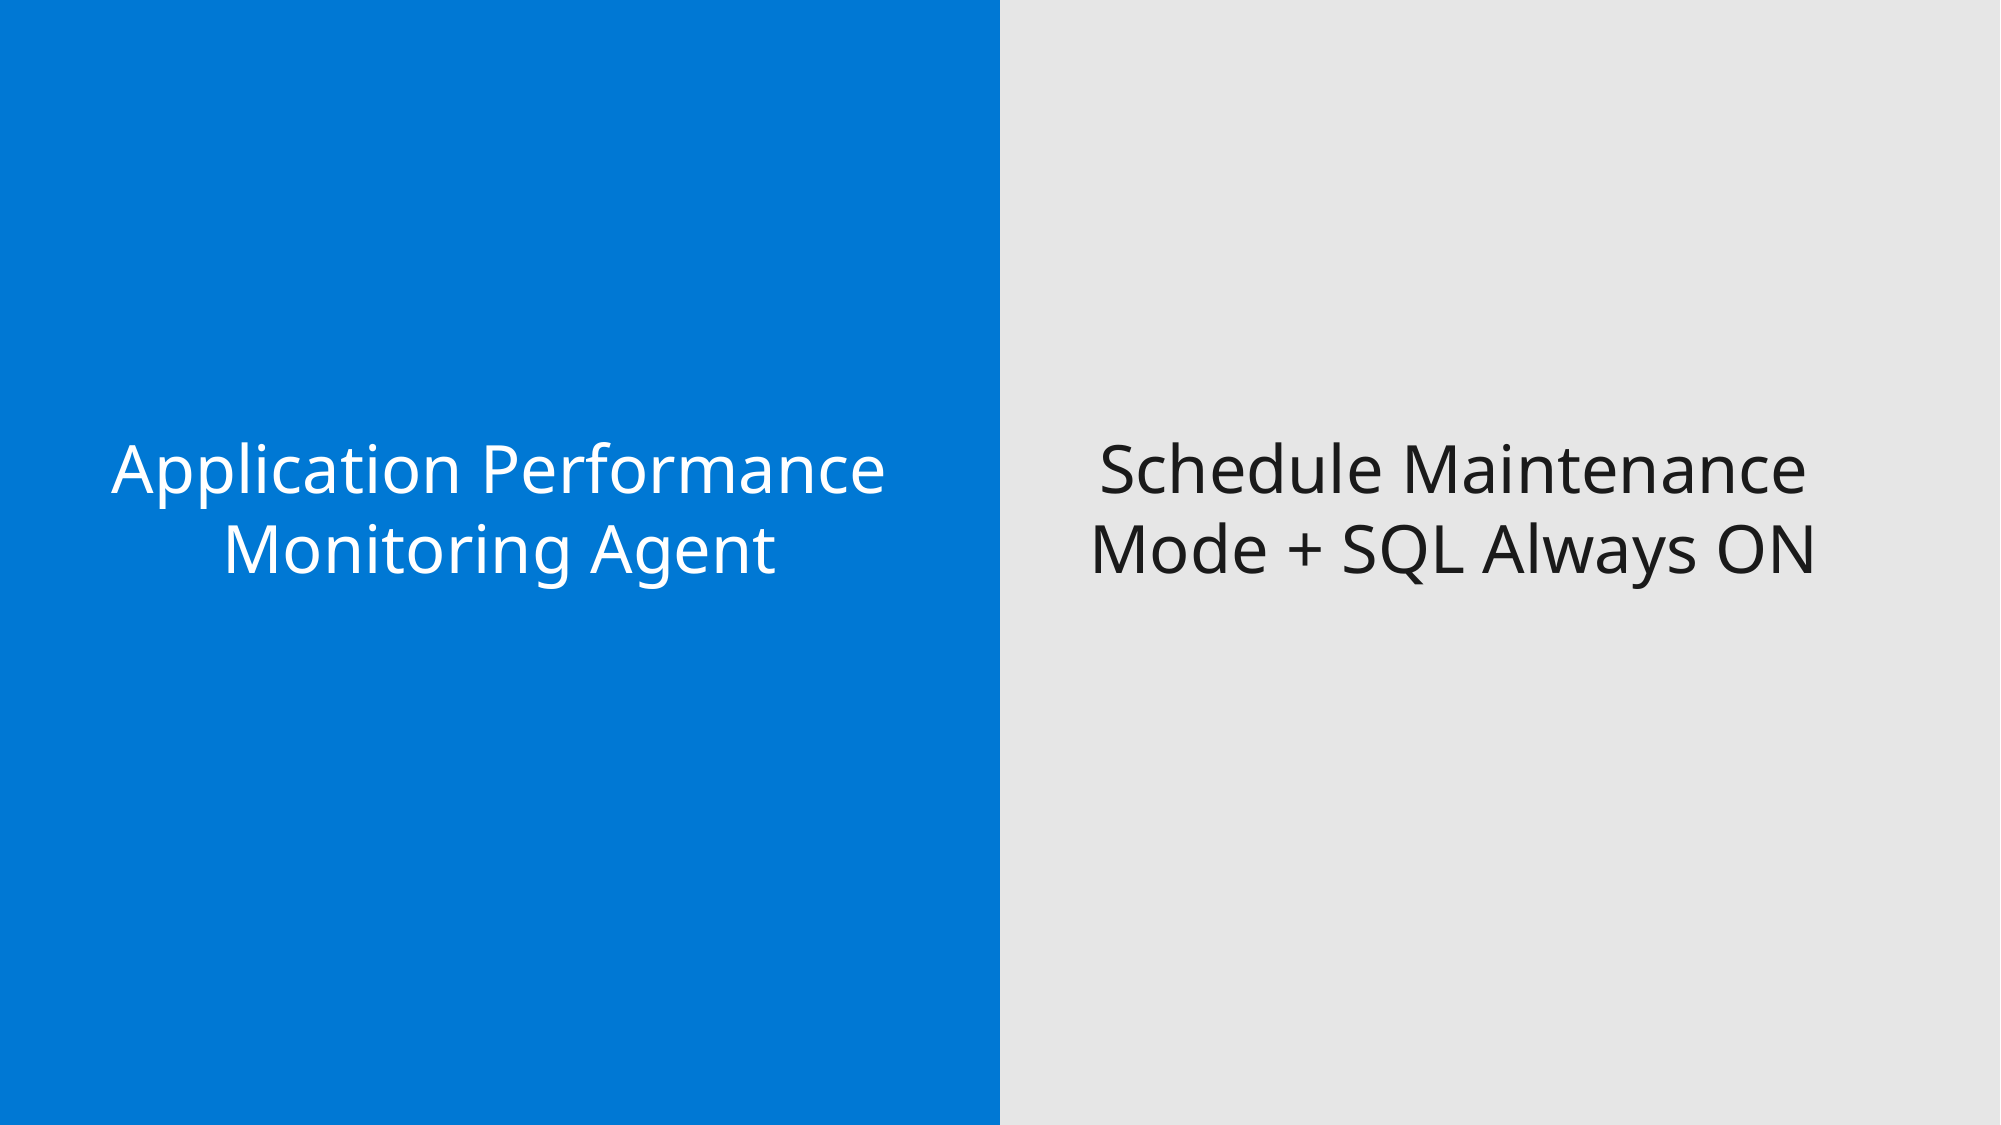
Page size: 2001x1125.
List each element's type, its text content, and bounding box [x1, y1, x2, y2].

text_box [0, 0, 1000, 1125]
text_box Application Performance Monitoring Agent [99, 427, 901, 588]
text_box Schedule Maintenance Mode + SQL Always ON [1053, 427, 1856, 588]
